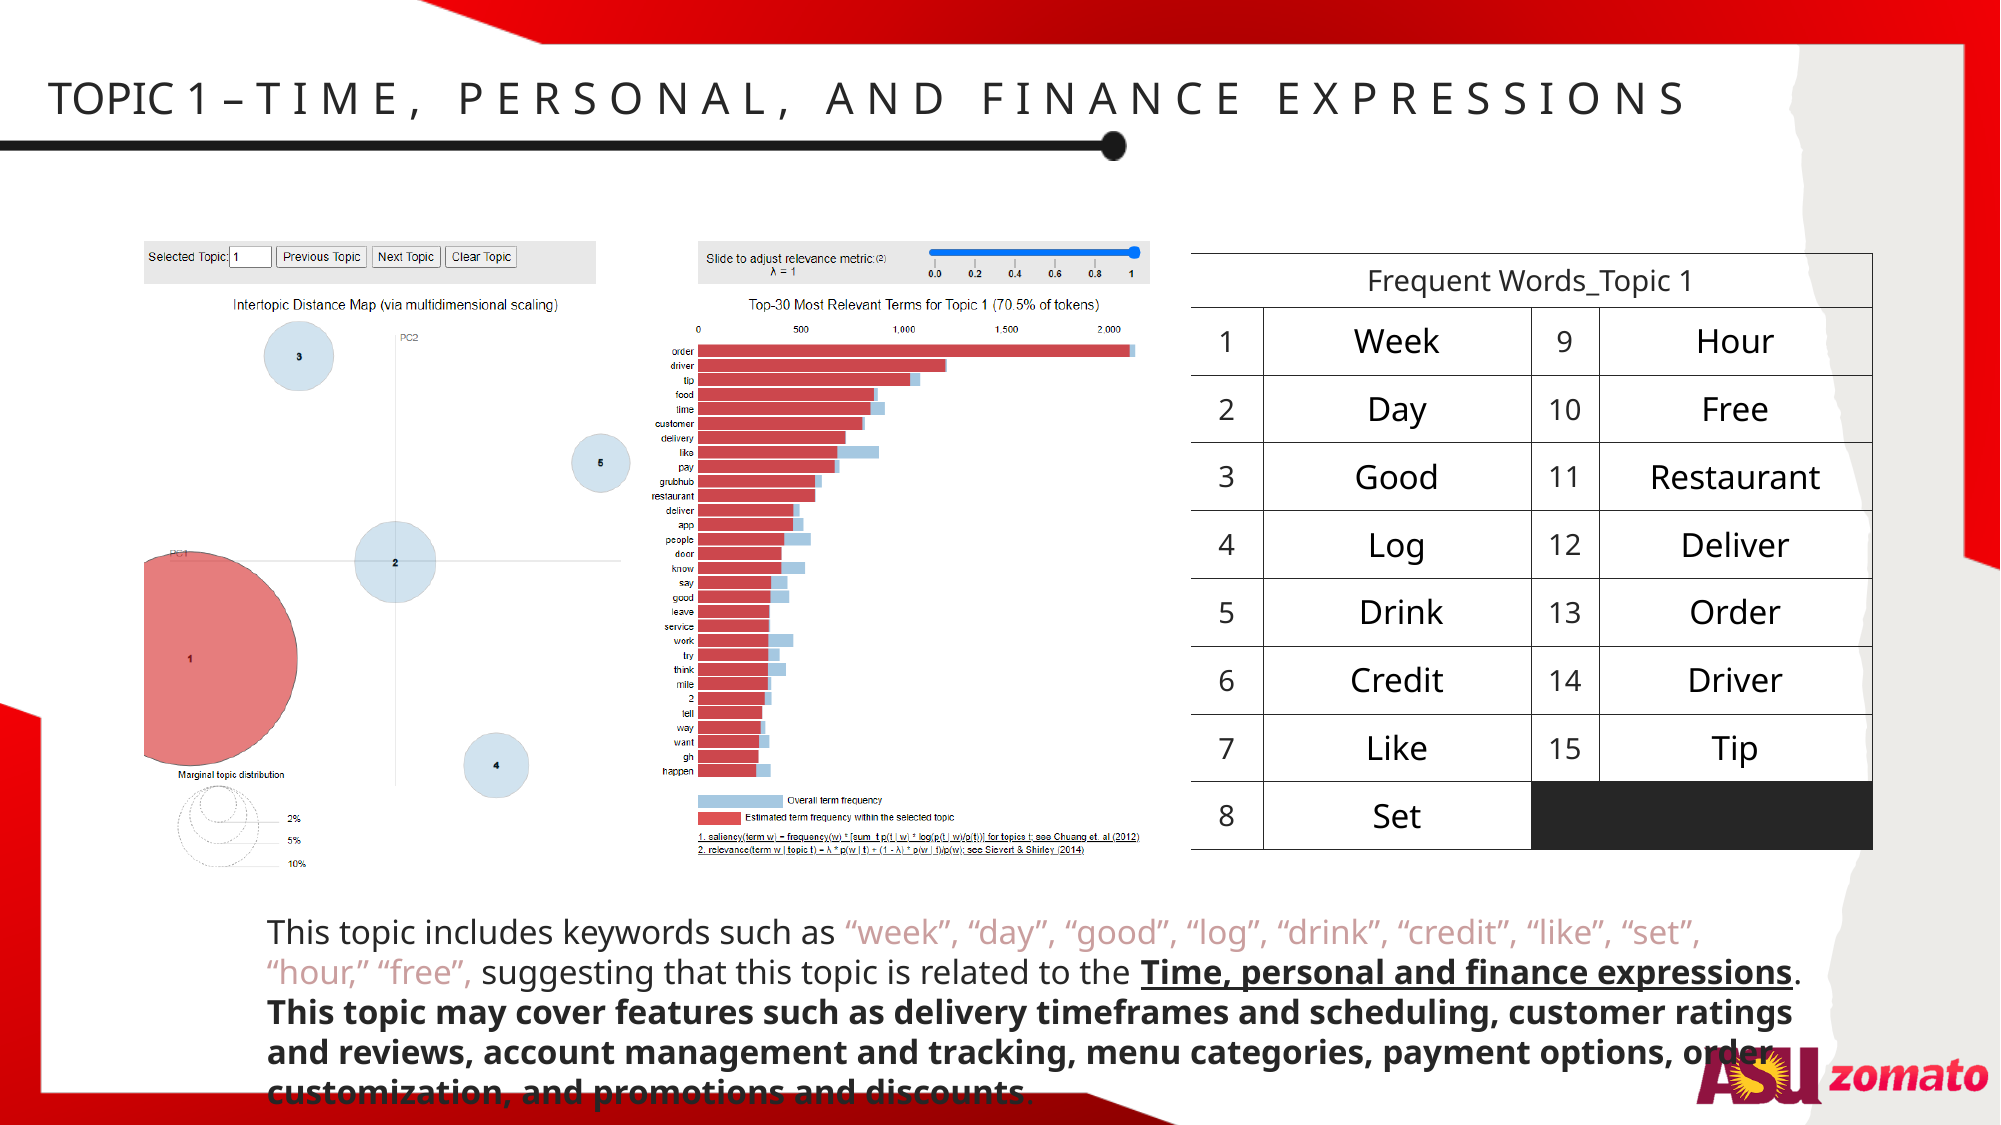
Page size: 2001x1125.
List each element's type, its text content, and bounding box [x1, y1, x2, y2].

table_cell 5 [1191, 579, 1263, 646]
picture [0, 241, 1191, 1125]
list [417, 0, 2000, 577]
table_cell 15 [1532, 715, 1599, 781]
table_cell Driver [1600, 647, 1872, 714]
table_cell Drink [1264, 579, 1531, 646]
table_cell Set [1264, 782, 1531, 849]
table_cell 6 [1191, 647, 1263, 714]
picture [0, 131, 1127, 161]
table_cell 7 [1191, 715, 1263, 781]
table_cell 13 [1532, 579, 1599, 646]
table_cell Order [1600, 579, 1872, 646]
table_cell Like [1264, 715, 1531, 781]
picture [1694, 577, 2000, 1125]
table_cell 8 [1191, 782, 1263, 849]
table_cell [1600, 782, 1872, 849]
text_box Topic 1 – Time, personal, and finance expressions [33, 43, 417, 131]
table_cell 14 [1532, 647, 1599, 714]
table_cell Credit [1264, 647, 1531, 714]
text_box This topic includes keywords such as “week”, “day”, “good”, “log”, “drink”, “credit”, “like”, “set”, “hour,” “free”, suggesting that this topic is related to the Time, personal and finance expressions. This topic may cover features such as delivery timeframes and scheduling, customer ratings and reviews, account management and tracking, menu categories, payment options, order customization, and promotions and discounts. [1179, 904, 1823, 1119]
table_cell [1532, 782, 1599, 849]
table_cell Tip [1600, 715, 1872, 781]
